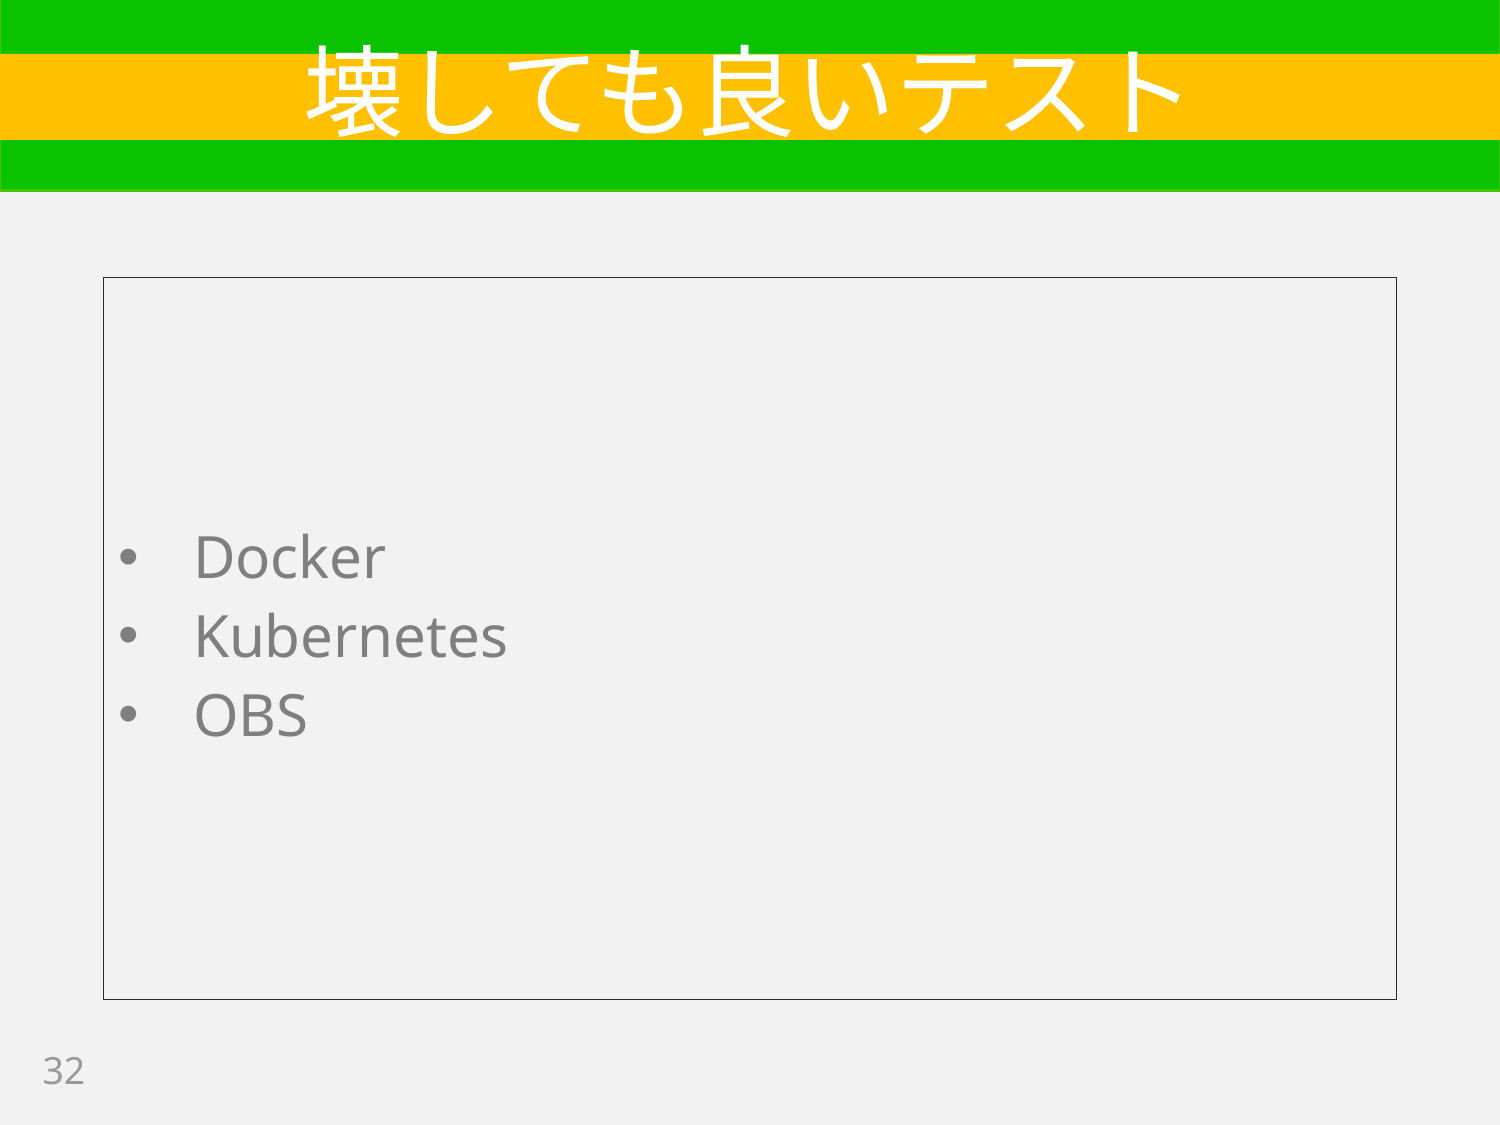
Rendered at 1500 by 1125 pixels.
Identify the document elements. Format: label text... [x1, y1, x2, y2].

list Docker Kubernetes OBS [103, 277, 1397, 1000]
slide_number 32 [27, 1042, 146, 1102]
title 壊しても良いテスト [0, 53, 1500, 140]
